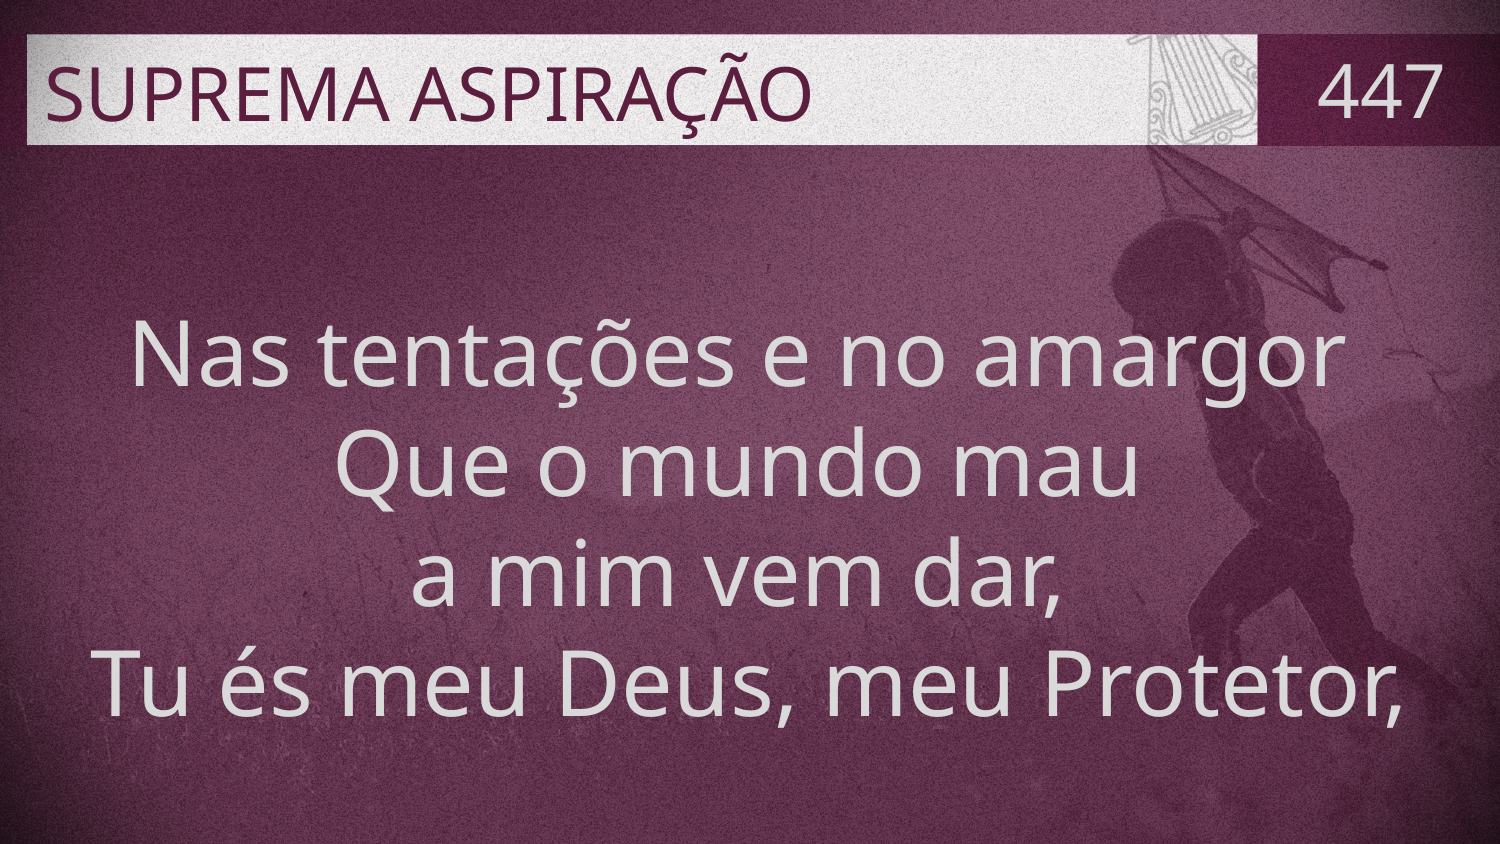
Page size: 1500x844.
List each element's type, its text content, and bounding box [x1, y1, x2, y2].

list Nas tentações e no amargor Que o mundo mau a mim vem dar, Tu és meu Deus, meu Protetor, [0, 185, 1500, 844]
title SUPREMA ASPIRAÇÃO [29, 33, 1258, 151]
picture [0, 0, 1500, 185]
list 447 [1281, 36, 1483, 143]
